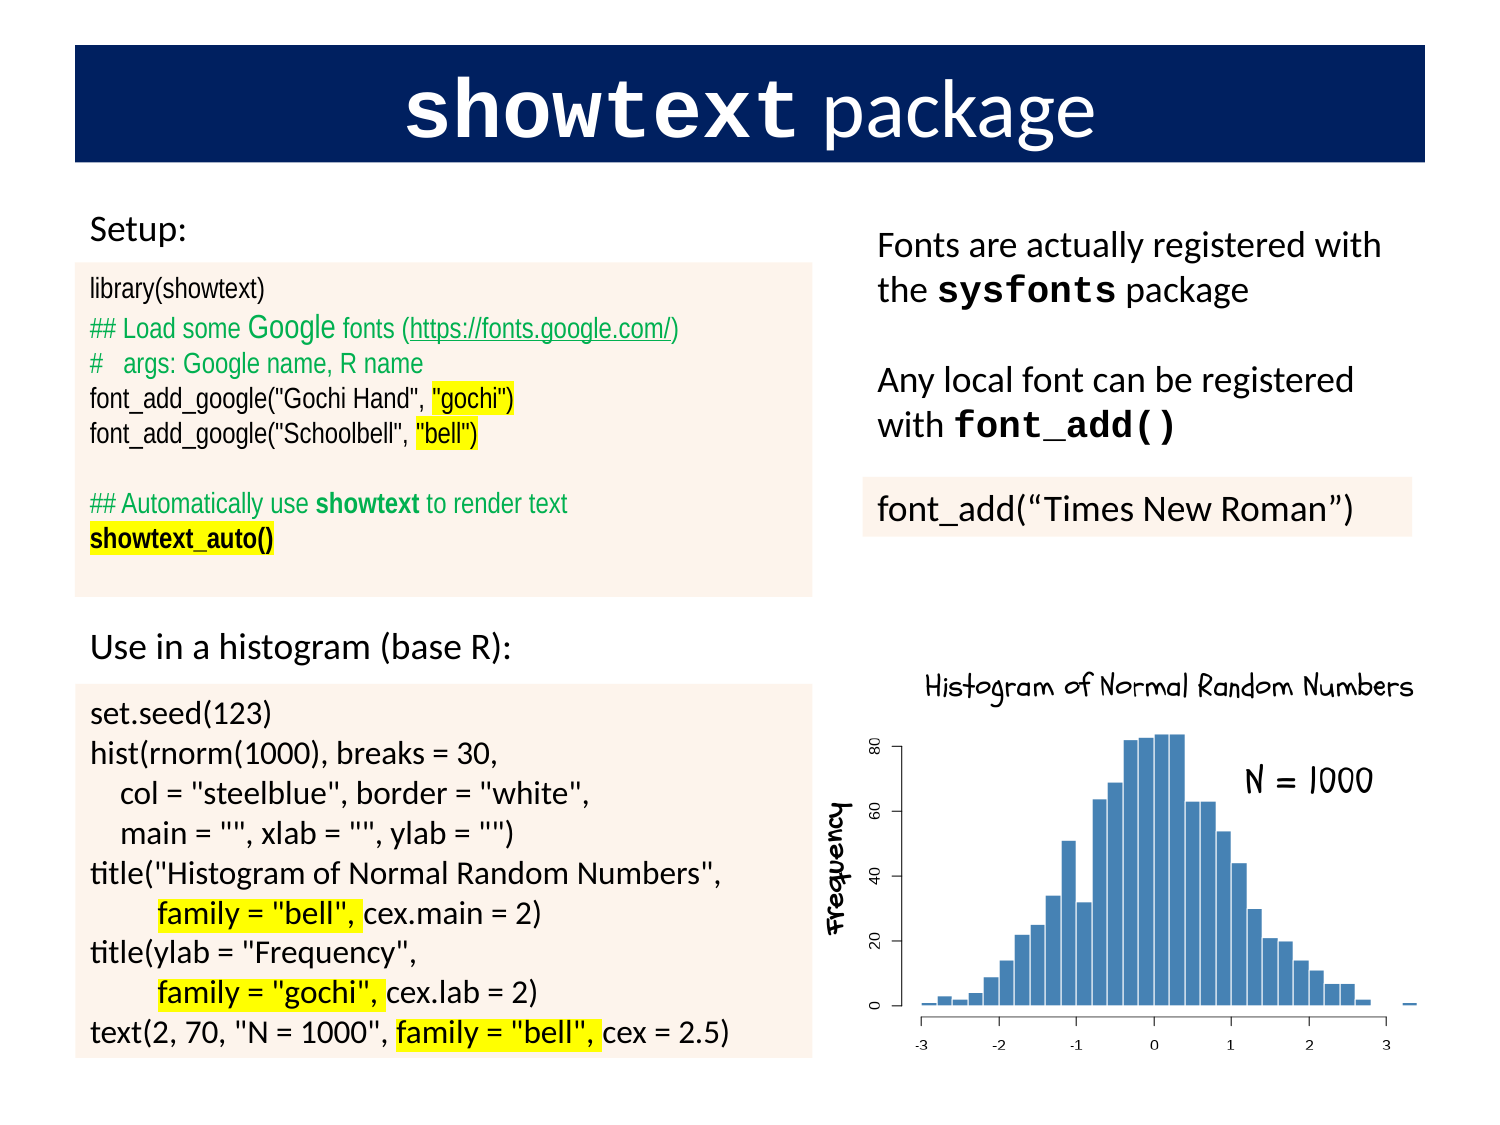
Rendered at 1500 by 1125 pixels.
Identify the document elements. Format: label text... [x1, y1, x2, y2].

picture [824, 646, 1476, 1112]
title showtext package [75, 45, 1425, 163]
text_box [74, 614, 813, 1063]
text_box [862, 212, 1413, 538]
text_box library(showtext) ## Load some Google fonts (https://fonts.google.com/) # args: Google name, R name font_add_google("Gochi Hand", "gochi") font_add_google("Schoolbell", "bell") ## Automatically use showtext to render text showtext_auto() [74, 262, 813, 597]
text_box Setup: [74, 196, 813, 257]
